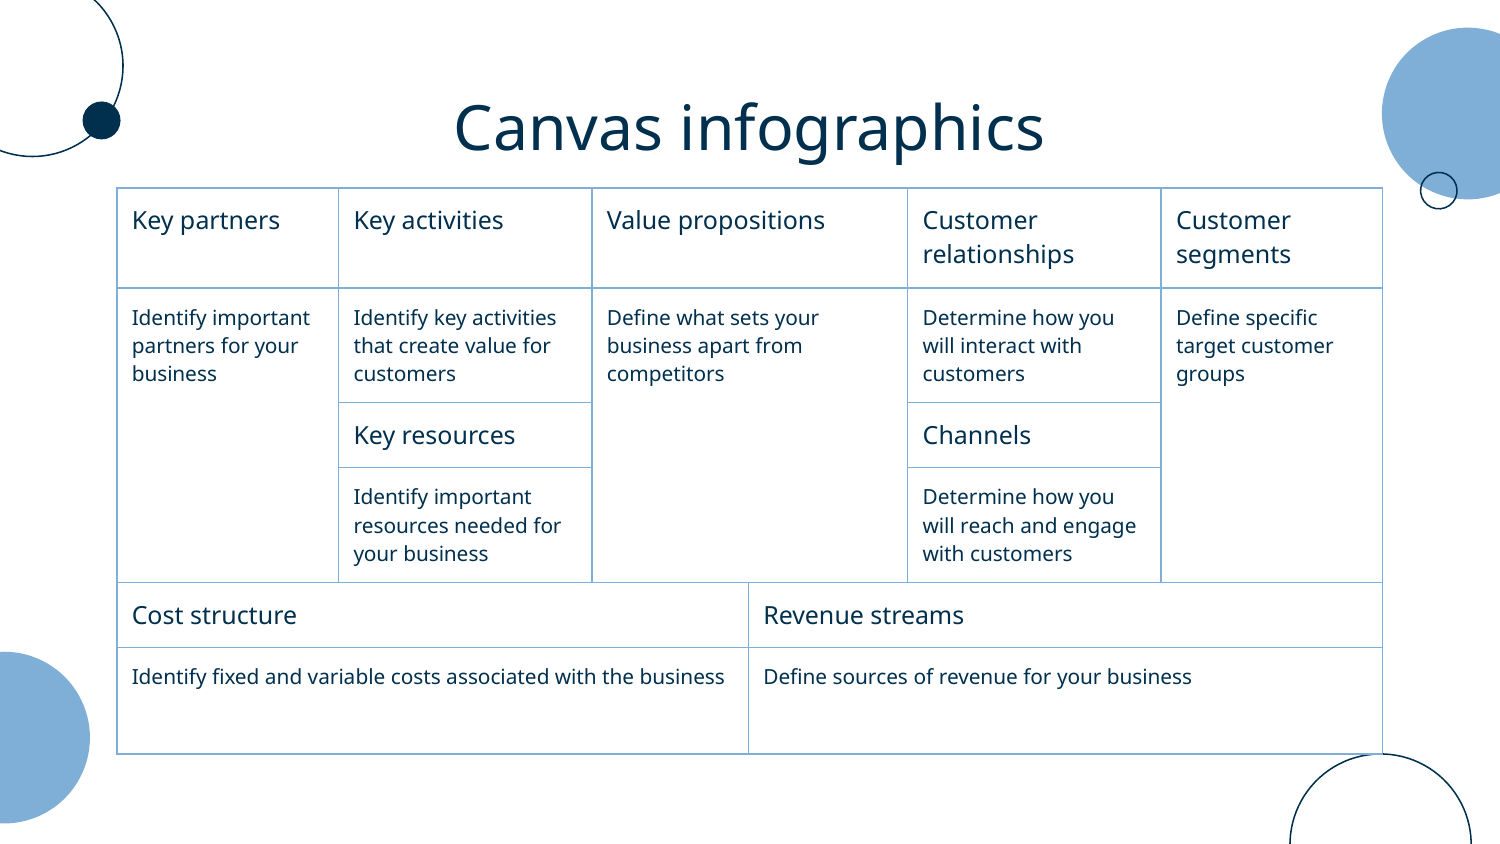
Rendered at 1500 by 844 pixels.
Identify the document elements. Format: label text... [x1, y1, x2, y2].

table_cell Cost structure [118, 583, 748, 647]
table_header Customer relationships [908, 189, 1160, 287]
table_cell Identify key activities that create value for customers [339, 289, 591, 402]
table_cell Identify important partners for your business [118, 289, 338, 582]
table_cell Key resources [339, 403, 591, 467]
table_cell Define sources of revenue for your business [749, 648, 1382, 753]
table_header Customer segments [1162, 189, 1382, 287]
table_header Key activities [339, 189, 591, 287]
table_cell Define specific target customer groups [1162, 289, 1382, 582]
table_cell Identify fixed and variable costs associated with the business [118, 648, 748, 753]
table_cell Determine how you will interact with customers [908, 289, 1160, 402]
table_header Value propositions [593, 189, 907, 287]
table_cell Revenue streams [749, 583, 1382, 647]
table_cell Determine how you will reach and engage with customers [908, 468, 1160, 582]
table_cell Identify important resources needed for your business [339, 468, 591, 582]
title Canvas infographics [118, 72, 1382, 167]
table_header Key partners [118, 189, 338, 287]
table_cell Define what sets your business apart from competitors [593, 289, 907, 582]
table_cell Channels [908, 403, 1160, 467]
